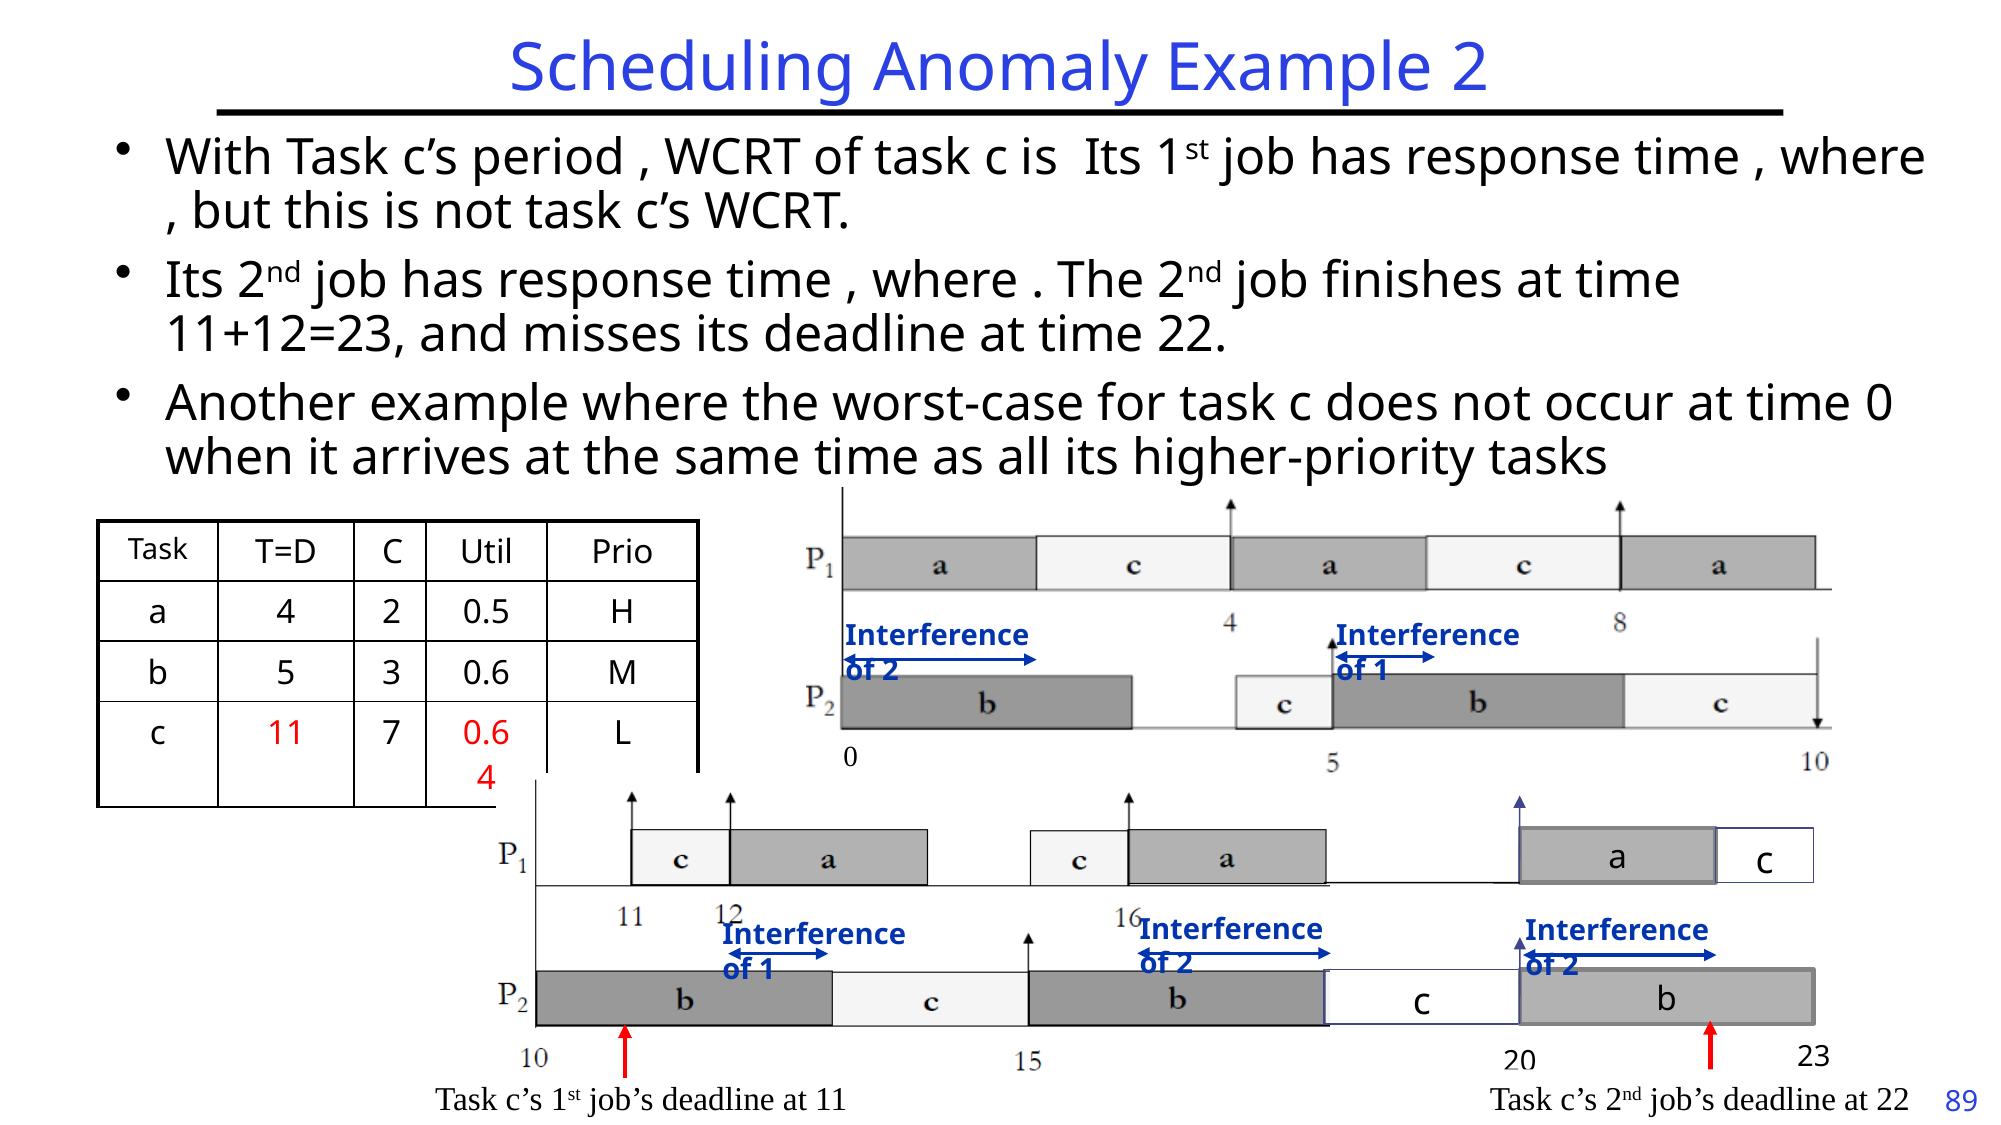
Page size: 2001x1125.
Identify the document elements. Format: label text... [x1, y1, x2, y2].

table_header Util [427, 523, 546, 580]
table_header Task [100, 523, 217, 580]
table_cell b [100, 642, 217, 701]
table_cell H [548, 582, 696, 640]
text_box Task c’s 1st job’s deadline at 11 [420, 1069, 874, 1125]
table_cell 0.5 [427, 582, 546, 640]
table_cell a [100, 582, 217, 640]
table_cell 3 [355, 642, 425, 701]
table_cell 11 [219, 702, 353, 806]
table_cell L [548, 702, 696, 772]
picture [805, 487, 1832, 773]
table_header C [355, 523, 425, 580]
table_cell 0.64 [427, 702, 546, 806]
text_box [496, 773, 1841, 1079]
text_box Task c’s 2nd job’s deadline at 22 [1474, 1069, 1940, 1125]
table_cell 0.6 [427, 642, 546, 701]
table_cell 7 [355, 702, 425, 806]
table_cell M [548, 642, 696, 701]
table_cell 4 [219, 582, 353, 640]
table_header T=D [219, 523, 353, 580]
table_header Prio [548, 523, 696, 580]
table_cell 2 [355, 582, 425, 640]
title Scheduling Anomaly Example 2 [216, 24, 1784, 113]
table_cell c [100, 702, 217, 806]
table_cell 5 [219, 642, 353, 701]
